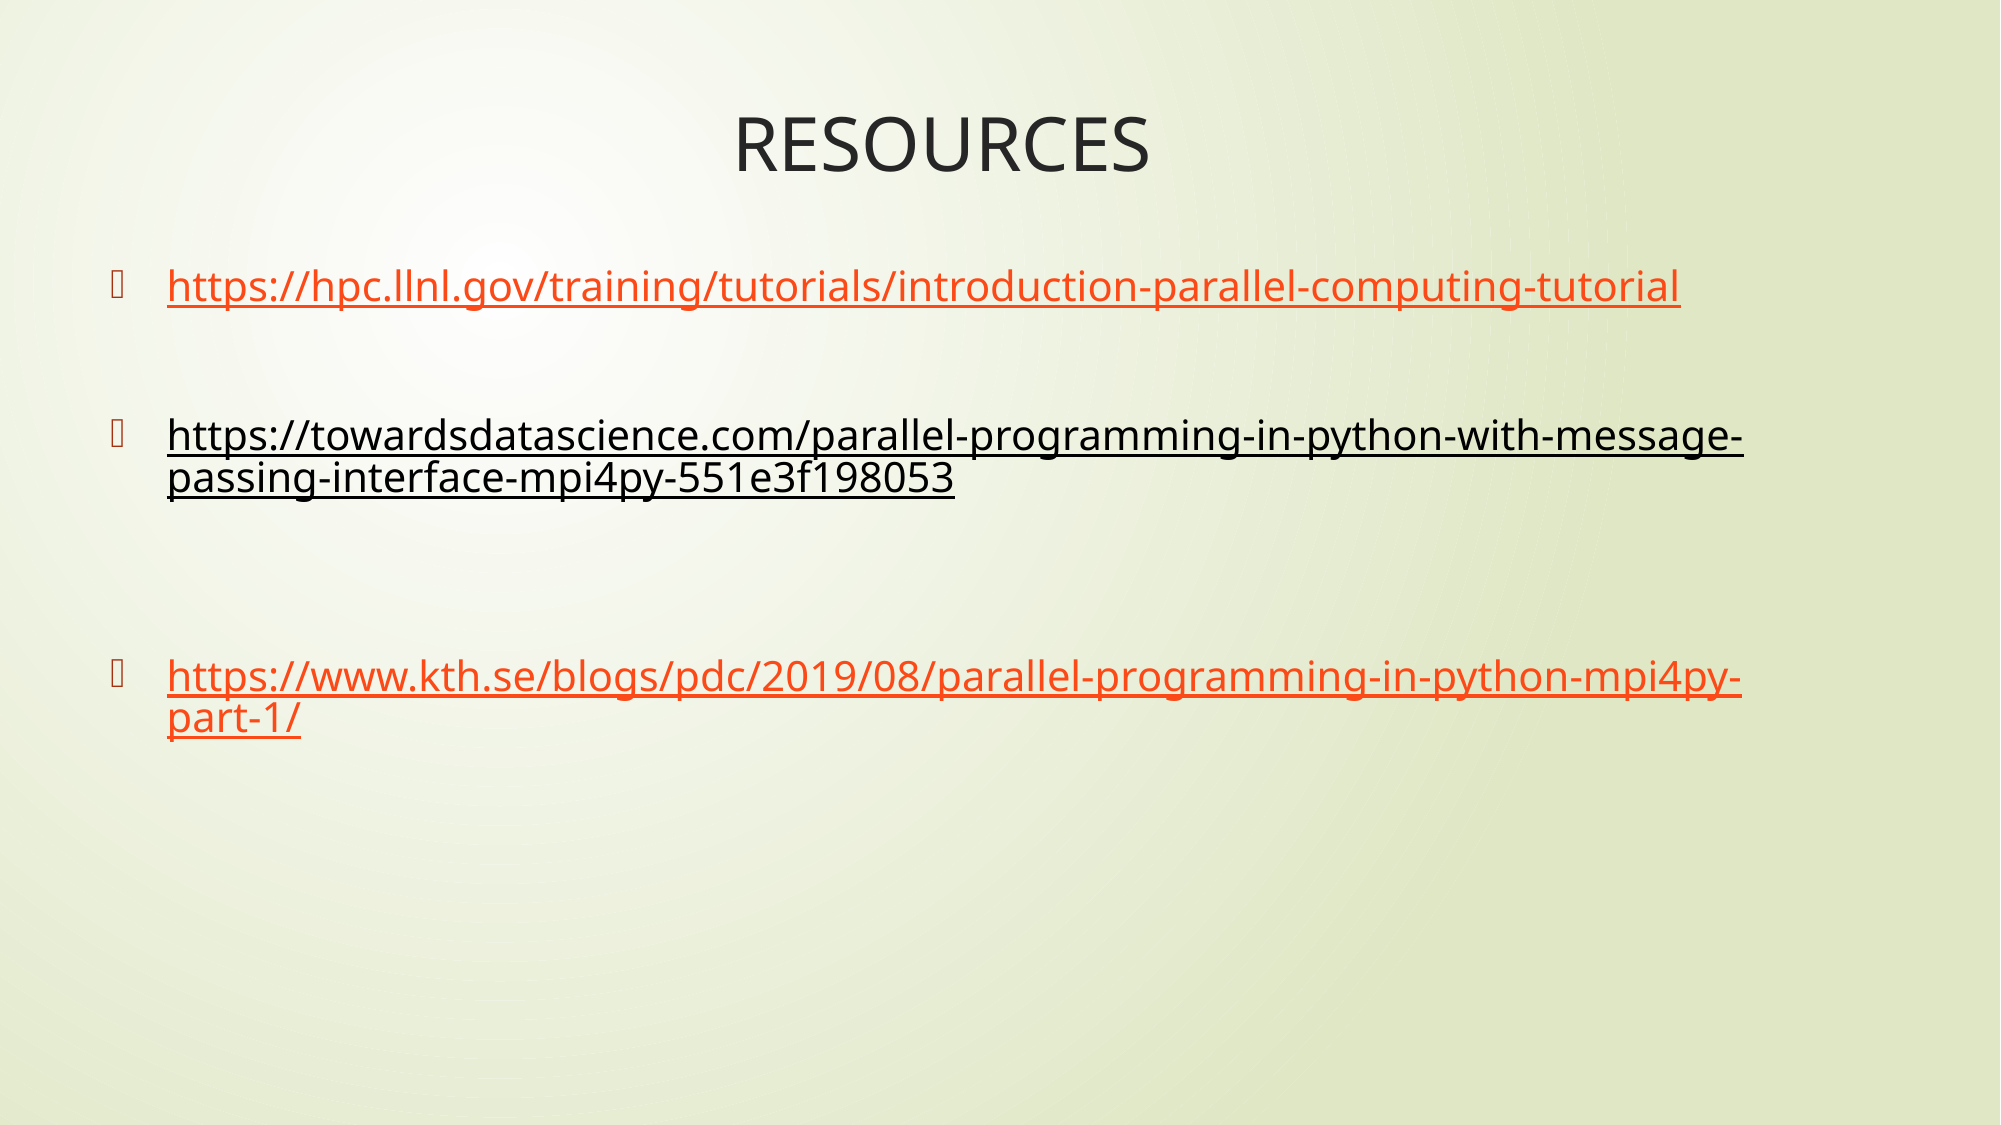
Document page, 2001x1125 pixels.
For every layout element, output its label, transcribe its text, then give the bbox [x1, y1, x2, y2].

title RESOURCES [211, 88, 1674, 252]
list https://hpc.llnl.gov/training/tutorials/introduction-parallel-computing-tutorial https://towardsdatascience.com/parallel-programming-in-python-with-message-passing-interface-mpi4py-551e3f198053 https://www.kth.se/blogs/pdc/2019/08/parallel-programming-in-python-mpi4py-part-1/ [95, 252, 1775, 992]
